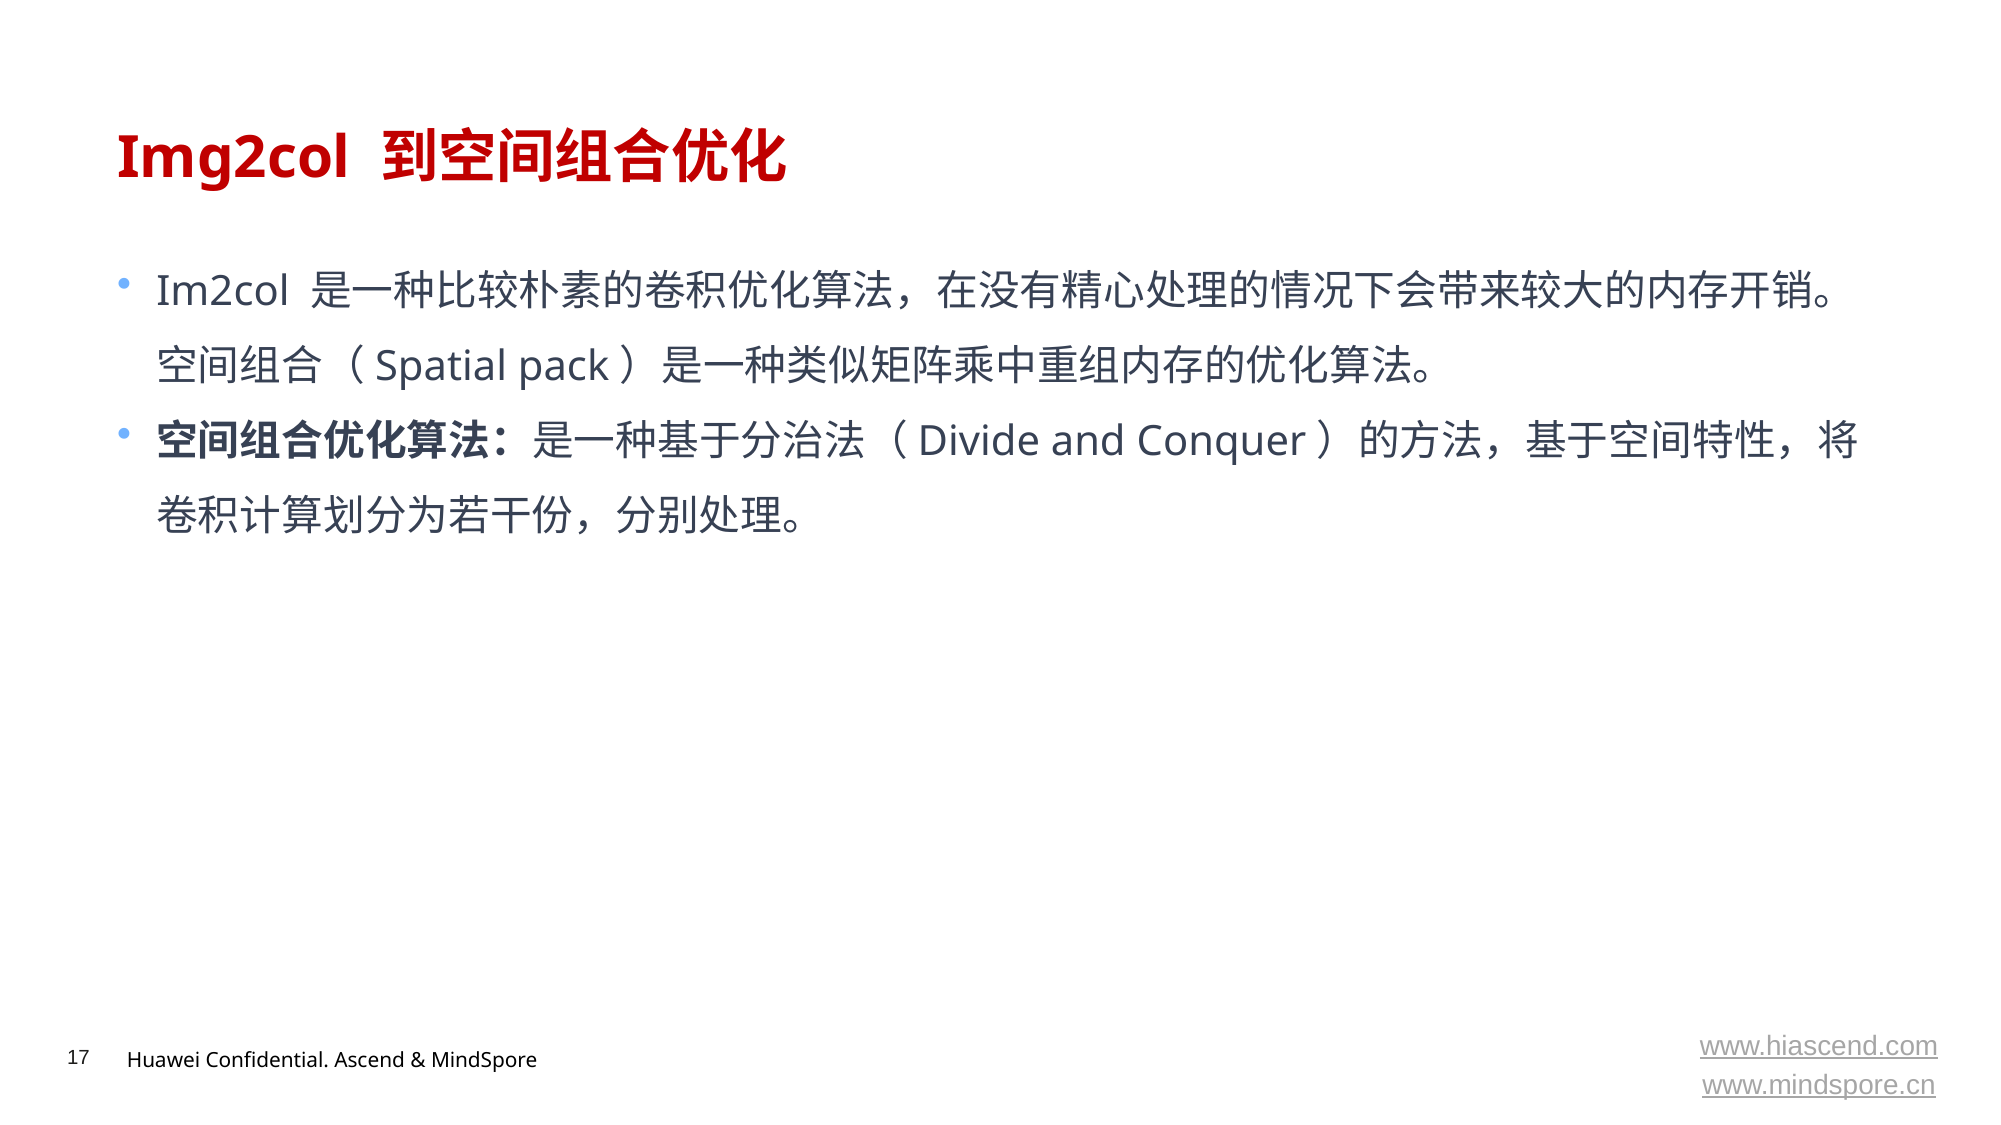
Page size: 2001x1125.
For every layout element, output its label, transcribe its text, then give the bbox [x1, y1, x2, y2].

list Im2col 是一种比较朴素的卷积优化算法，在没有精心处理的情况下会带来较大的内存开销。空间组合（Spatial pack）是一种类似矩阵乘中重组内存的优化算法。 空间组合优化算法：是一种基于分治法（Divide and Conquer）的方法，基于空间特性，将卷积计算划分为若干份，分别处理。 [102, 231, 1901, 988]
title Img2col 到空间组合优化 [102, 111, 1901, 209]
